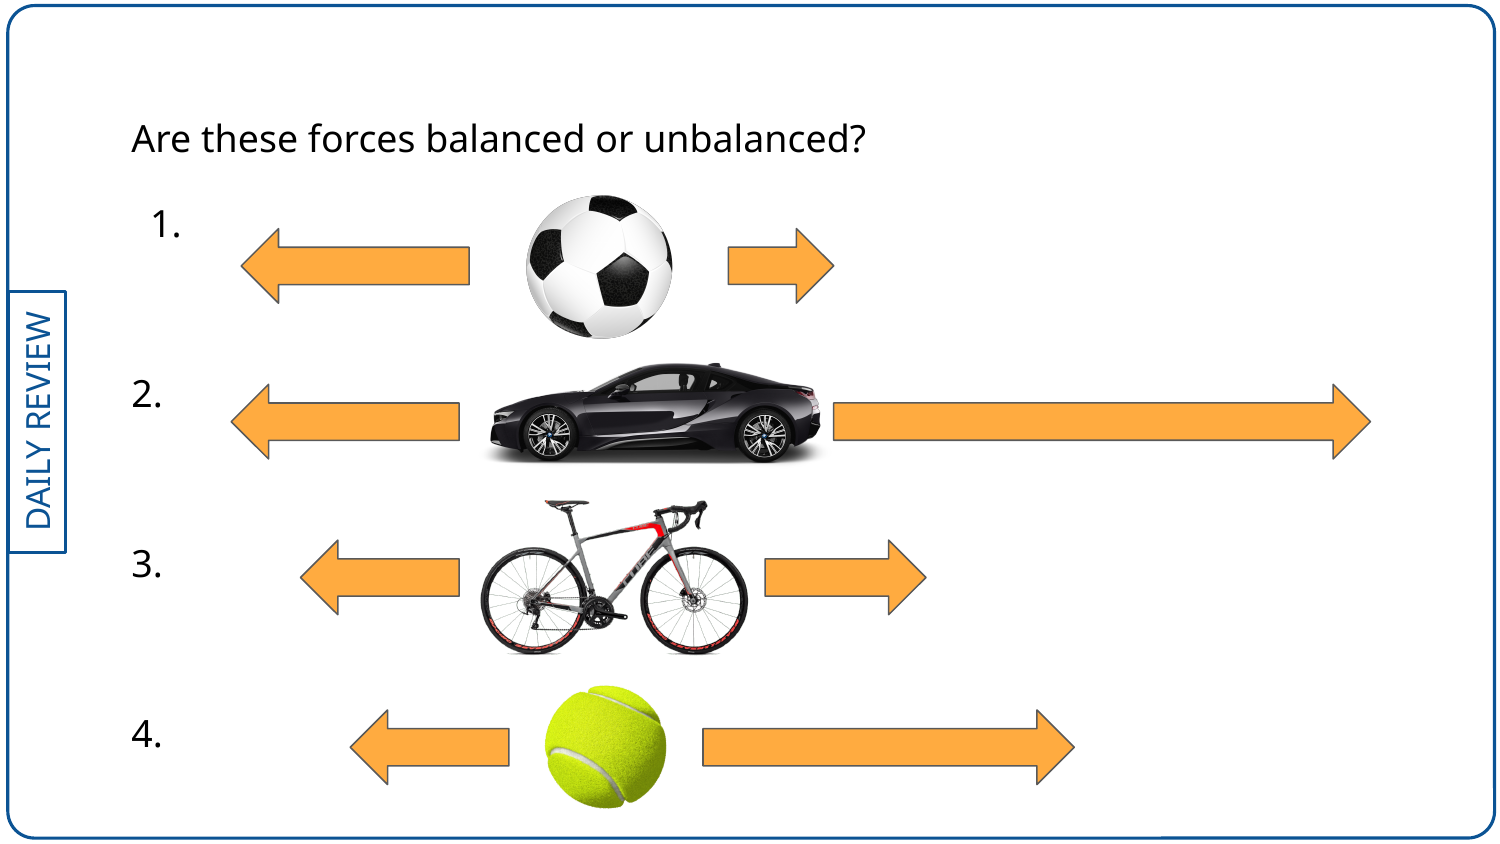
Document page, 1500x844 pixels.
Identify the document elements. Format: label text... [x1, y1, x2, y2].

text_box [300, 540, 453, 615]
text_box [861, 384, 1371, 459]
picture [458, 350, 857, 476]
text_box [350, 709, 509, 785]
text_box [774, 540, 926, 615]
text_box [702, 709, 1075, 785]
text_box [241, 228, 470, 304]
picture [516, 185, 681, 346]
text_box [231, 384, 453, 459]
picture [458, 497, 771, 658]
text_box [728, 228, 834, 304]
picture [537, 678, 675, 816]
list Are these forces balanced or unbalanced? 2. 3. 4. [116, 92, 957, 765]
